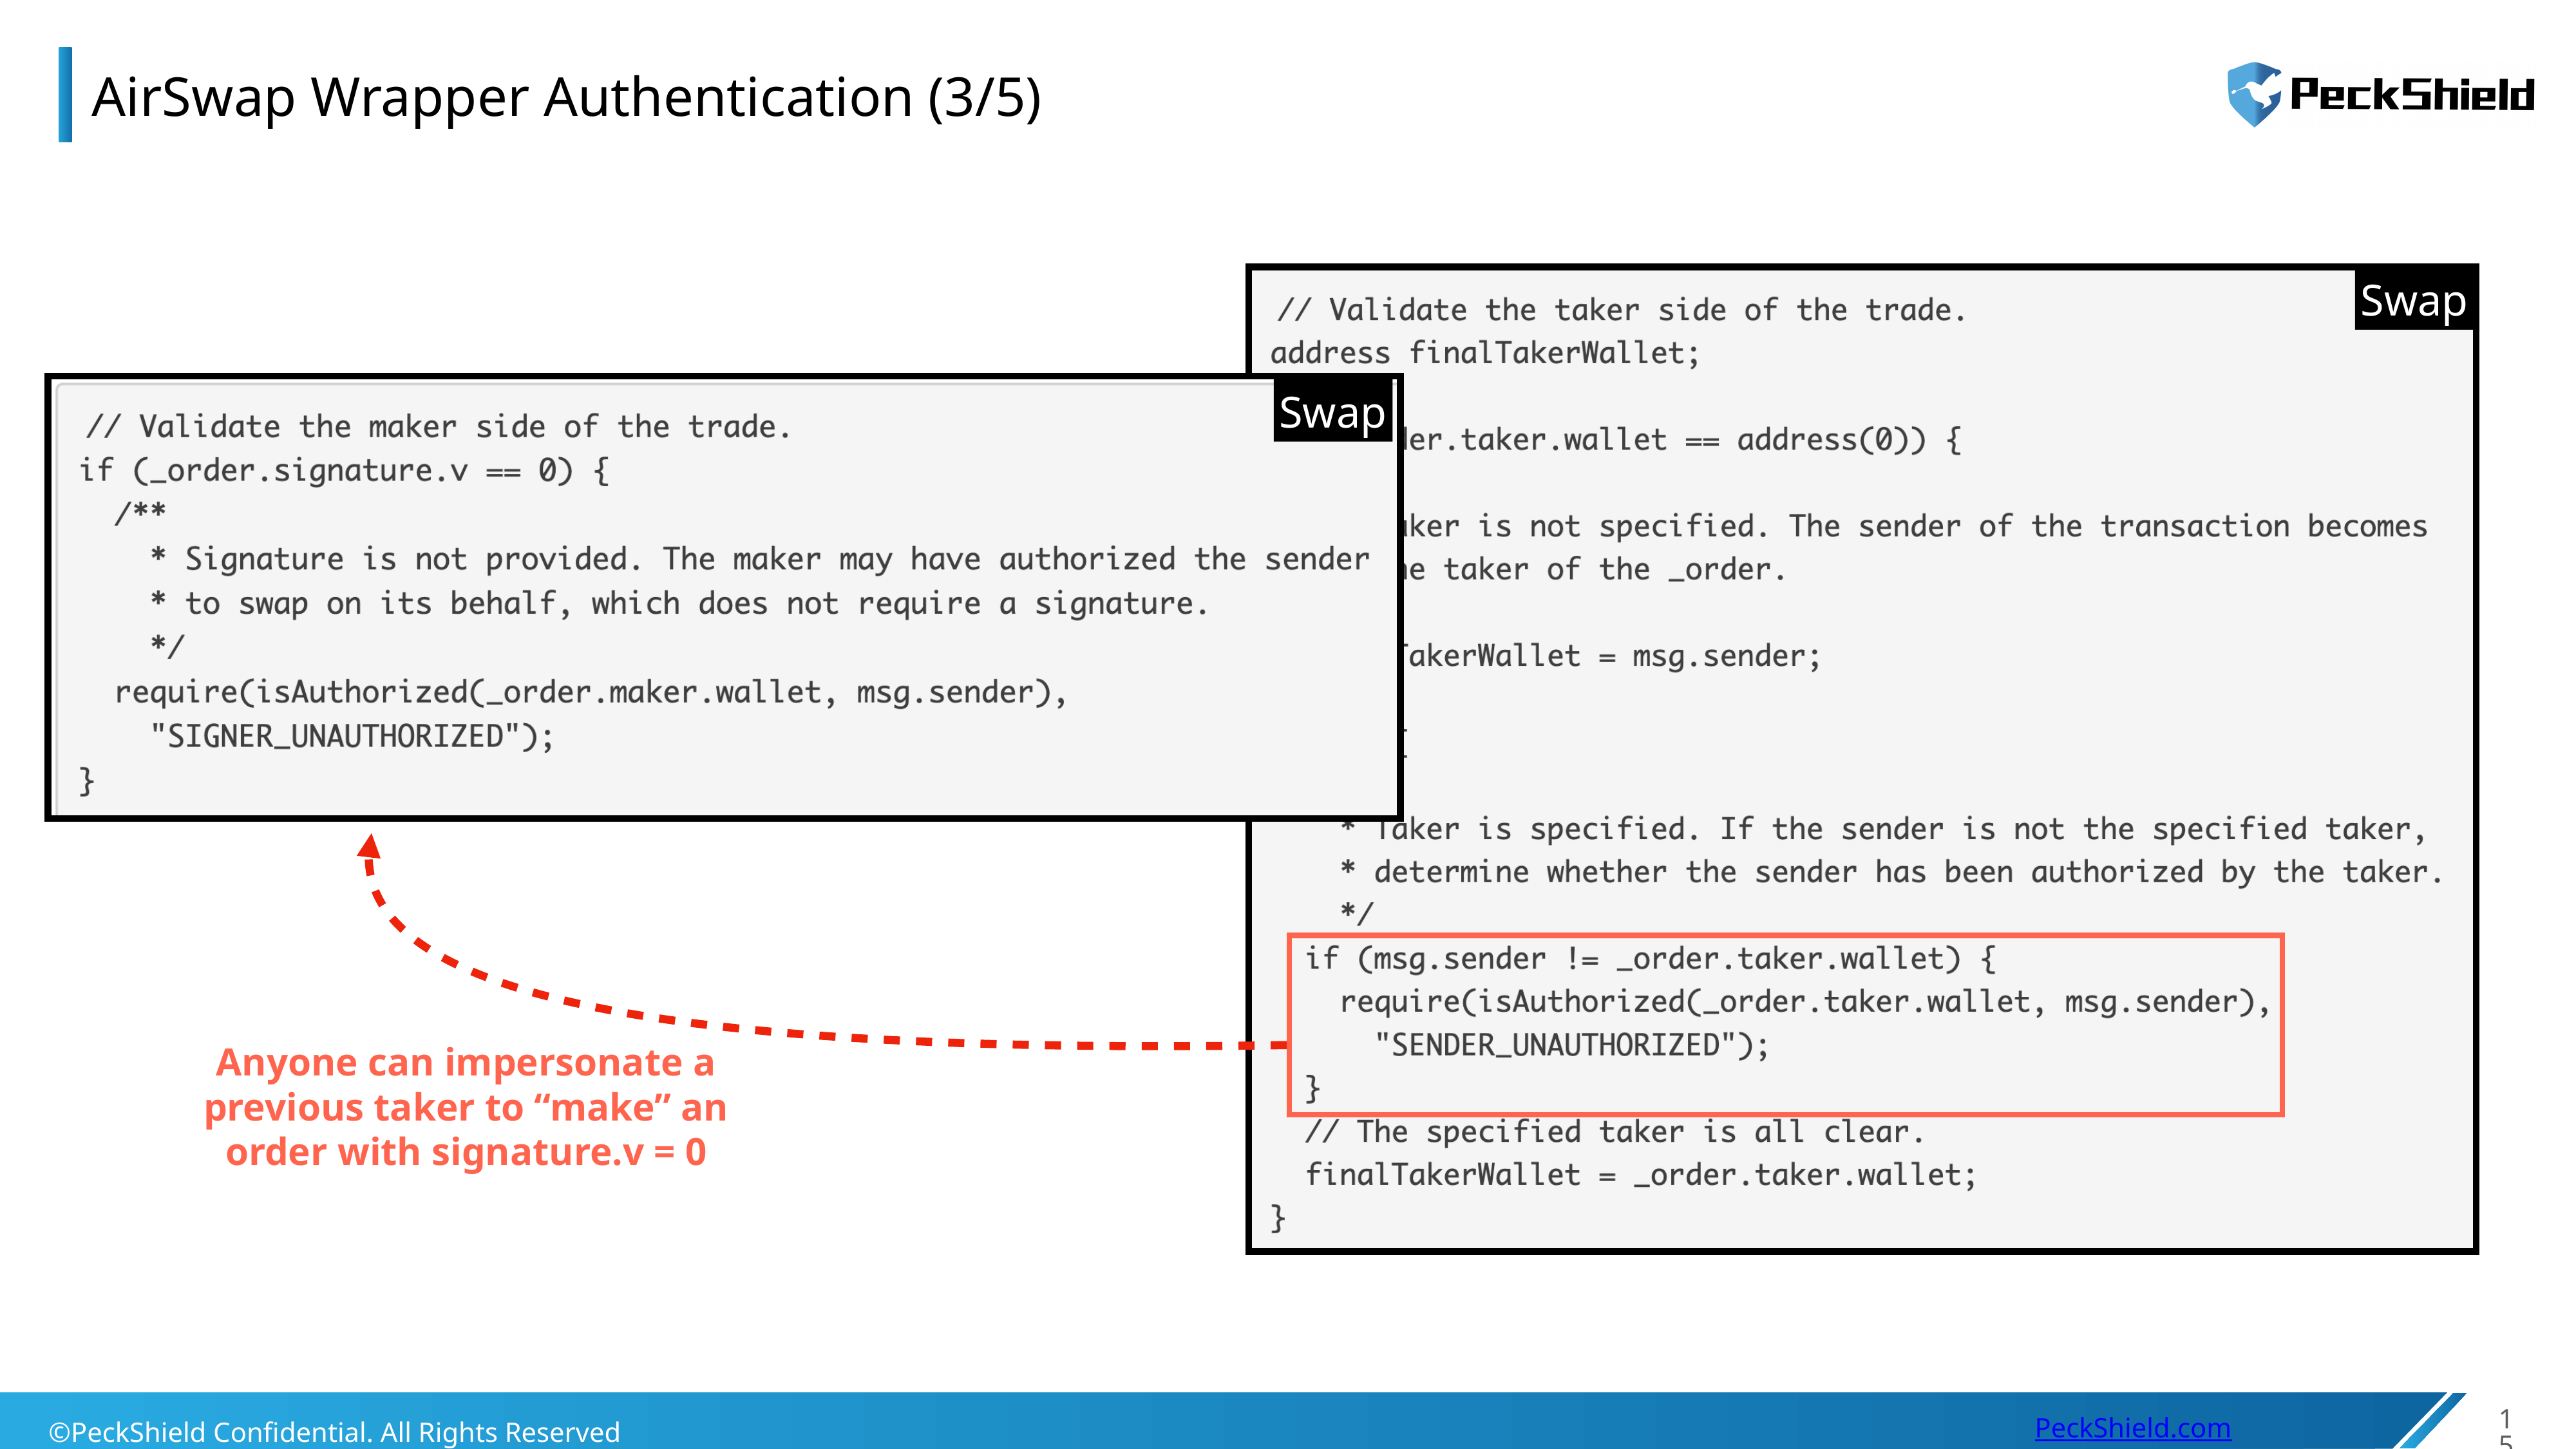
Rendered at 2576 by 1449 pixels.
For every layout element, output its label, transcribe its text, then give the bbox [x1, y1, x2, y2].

picture [51, 270, 2474, 1249]
text_box Anyone can impersonate a previous taker to “make” an order with signature.v = 0 [187, 1032, 744, 1179]
picture [2226, 61, 2536, 129]
text_box [366, 833, 1251, 1046]
title AirSwap Wrapper Authentication (3/5) [86, 47, 1712, 143]
slide_number 15 [2492, 1396, 2533, 1445]
text_box Swap [2354, 267, 2474, 330]
